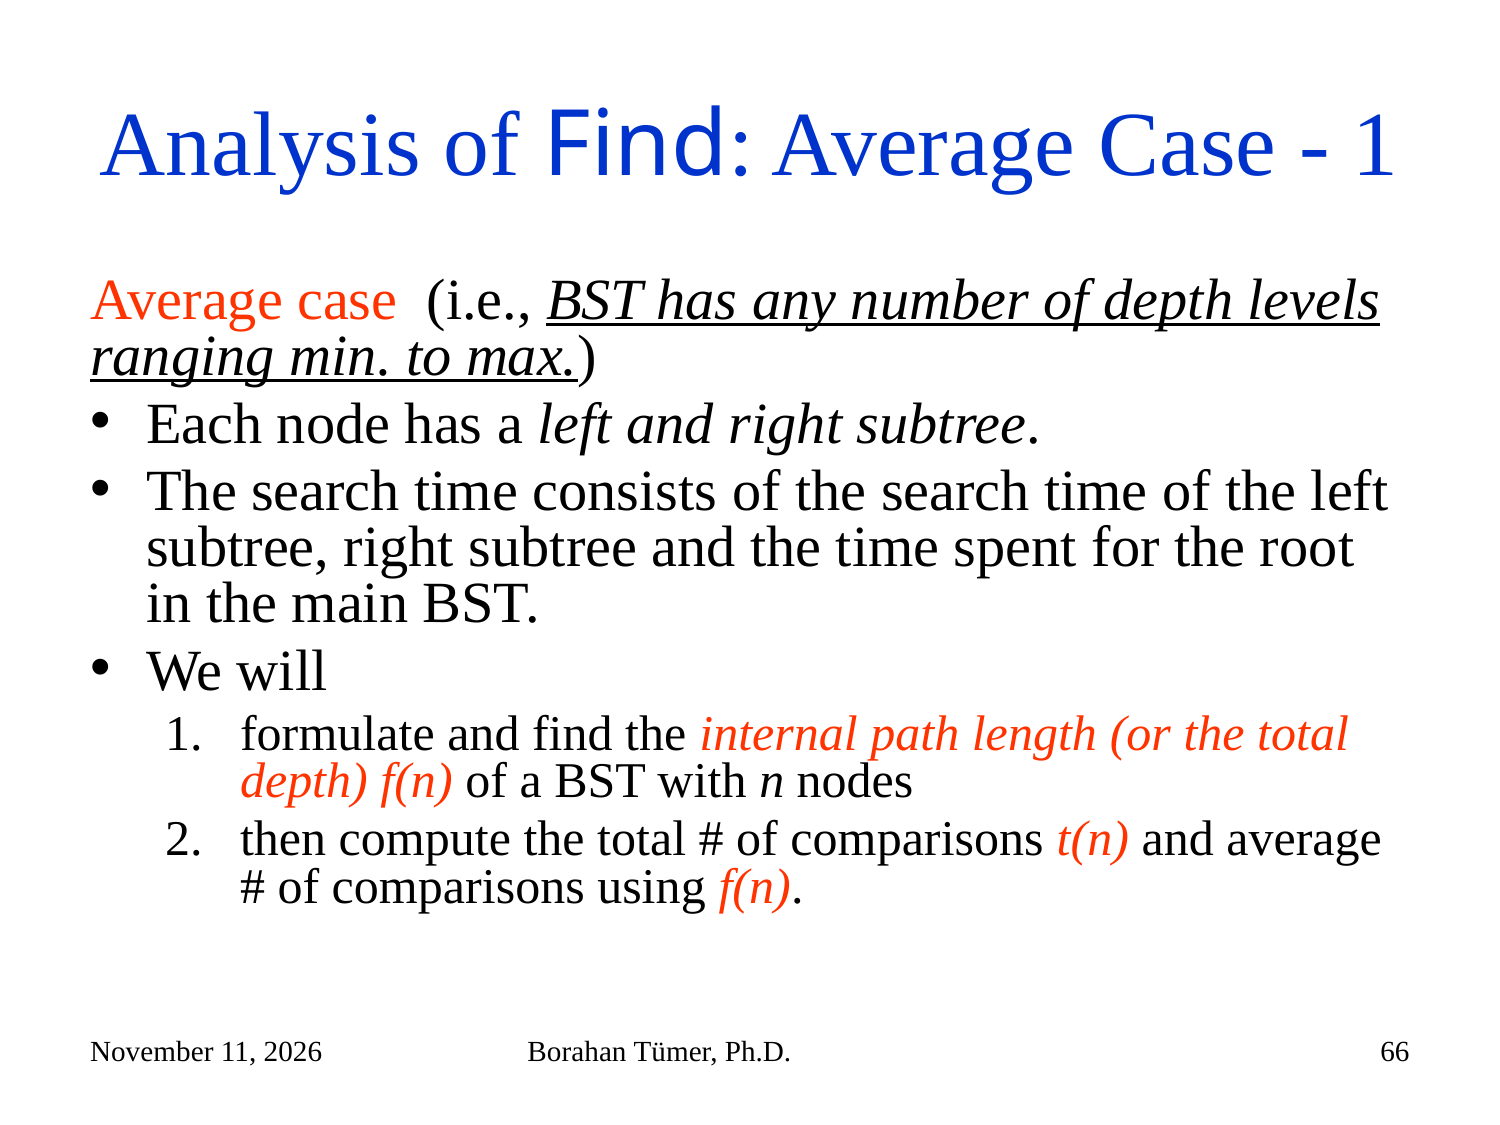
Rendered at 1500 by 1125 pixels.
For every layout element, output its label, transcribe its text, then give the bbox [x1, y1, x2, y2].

title Analysis of Find: Average Case - 1 [75, 45, 1425, 233]
slide_number 66 [1074, 1024, 1425, 1103]
footer Borahan Tümer, Ph.D. [512, 1024, 988, 1103]
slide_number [75, 1024, 425, 1103]
